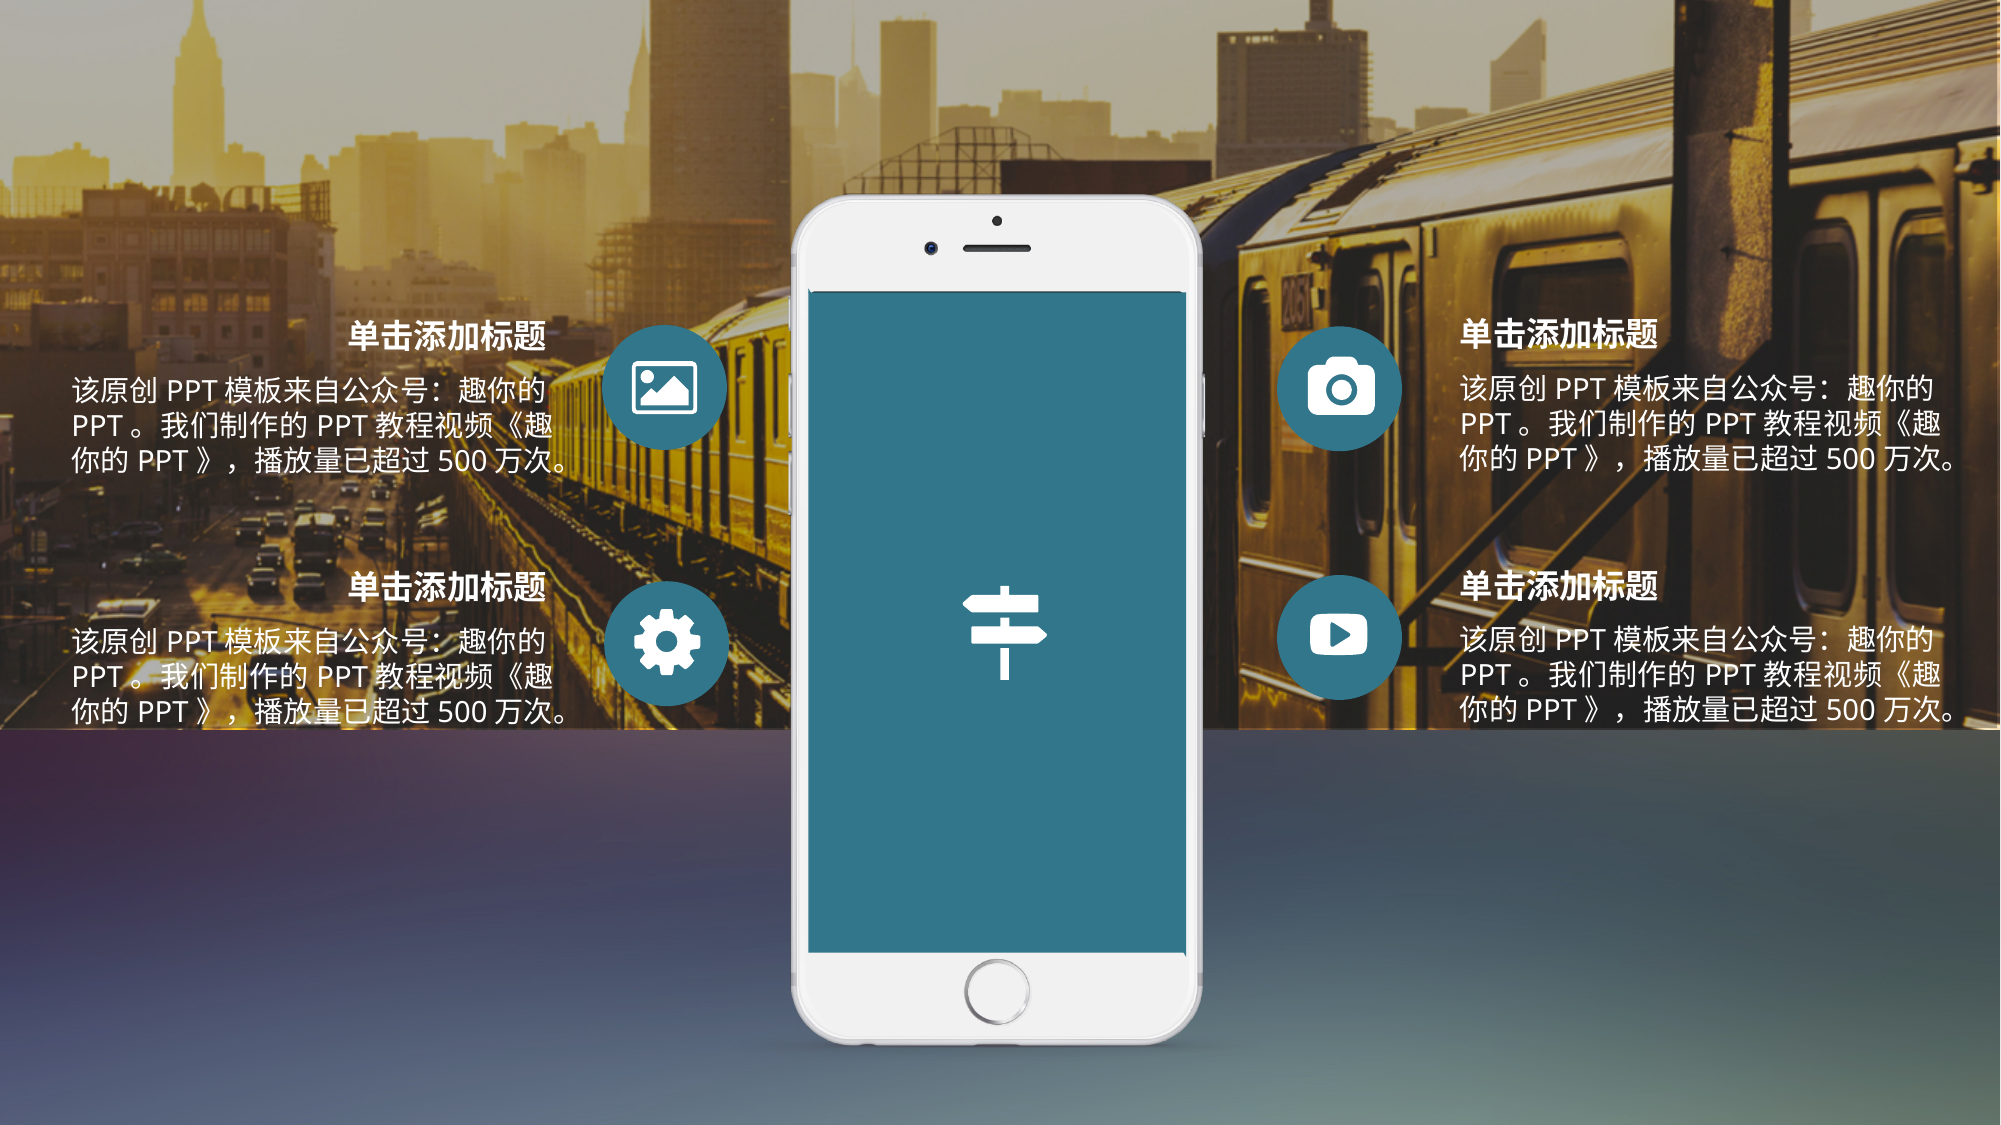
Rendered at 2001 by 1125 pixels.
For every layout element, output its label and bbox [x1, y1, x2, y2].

text_box [1444, 558, 1957, 736]
text_box [56, 558, 576, 738]
picture [0, 0, 2001, 1125]
text_box [1444, 305, 1957, 485]
text_box [56, 307, 576, 487]
text_box [808, 288, 1187, 957]
text_box [962, 585, 1048, 680]
